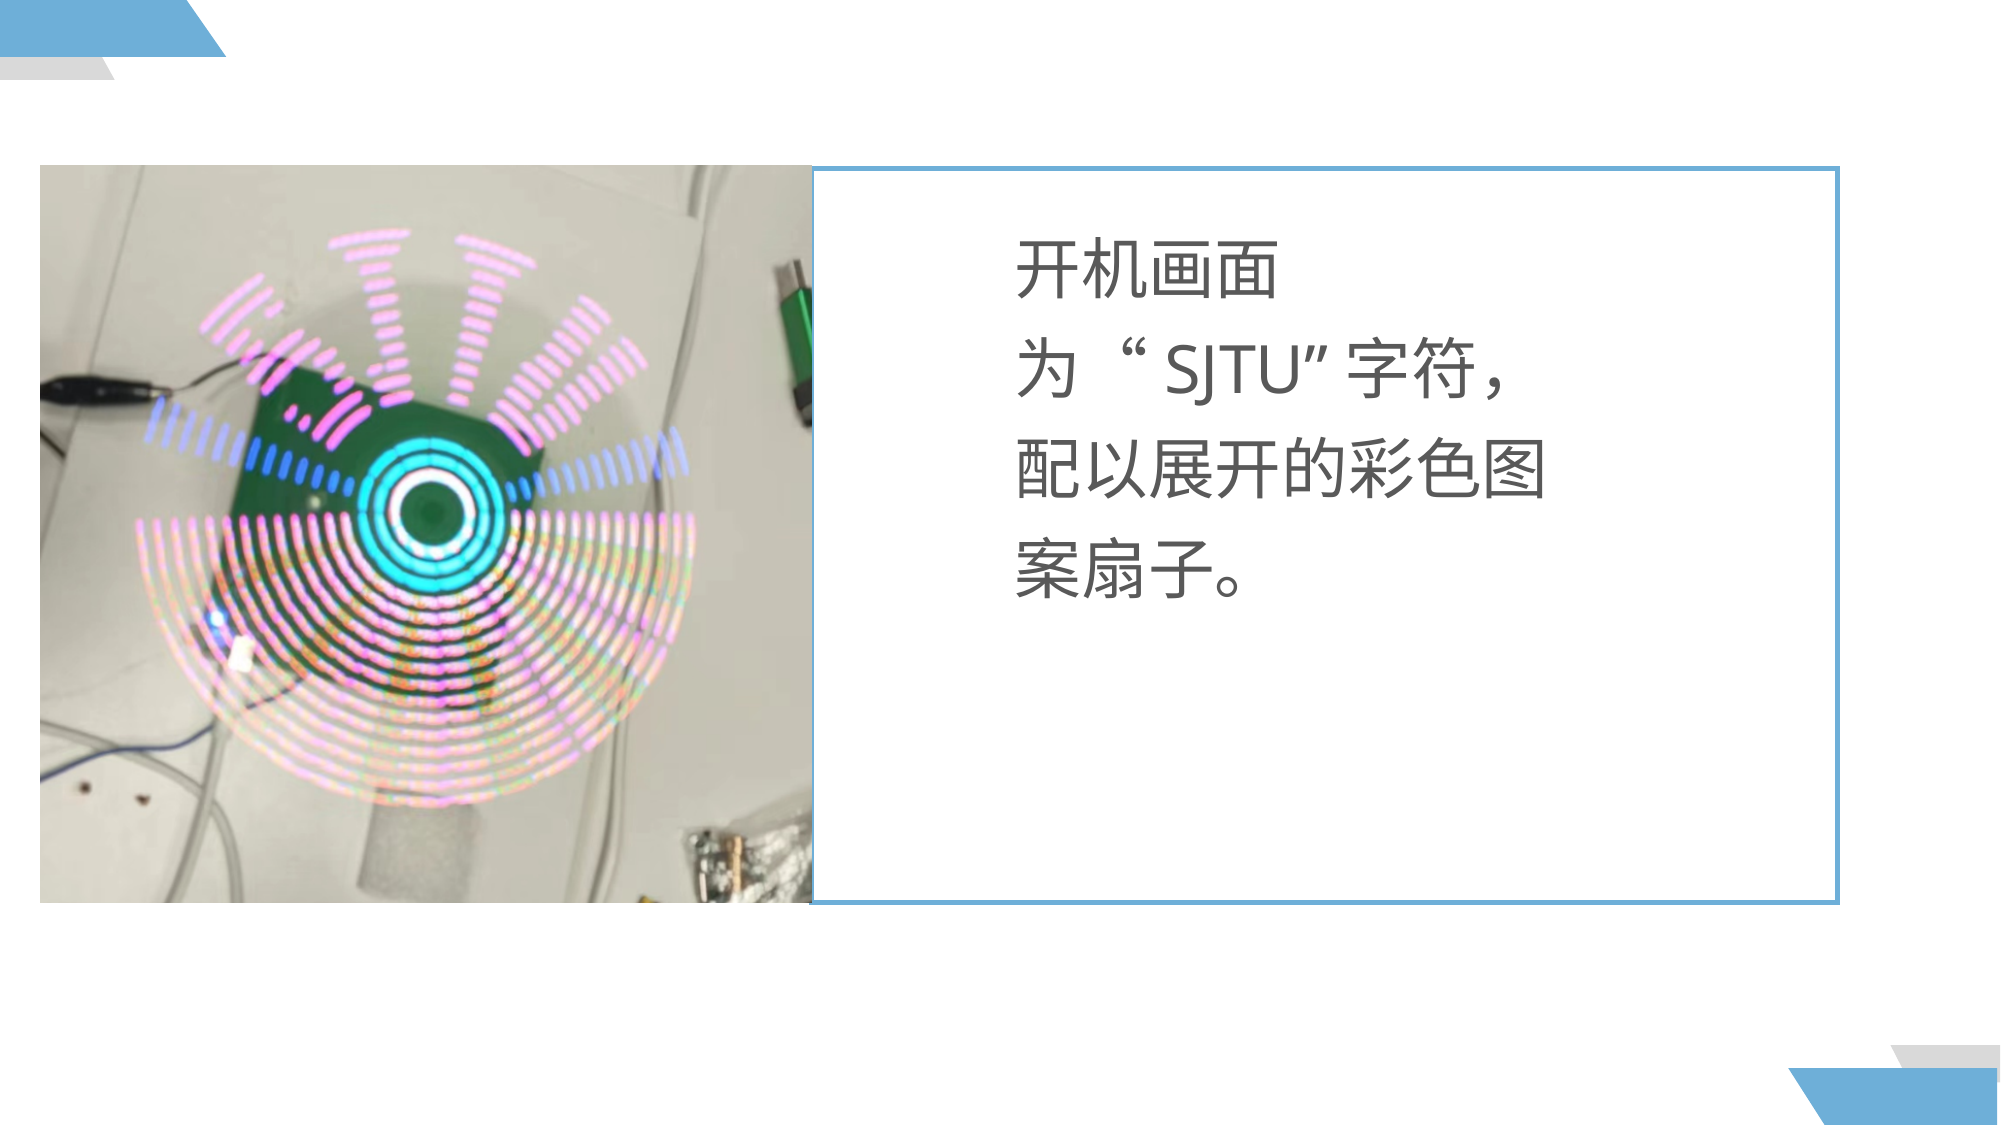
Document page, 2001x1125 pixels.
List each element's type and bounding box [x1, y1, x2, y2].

picture [40, 147, 812, 920]
text_box [812, 168, 1839, 903]
